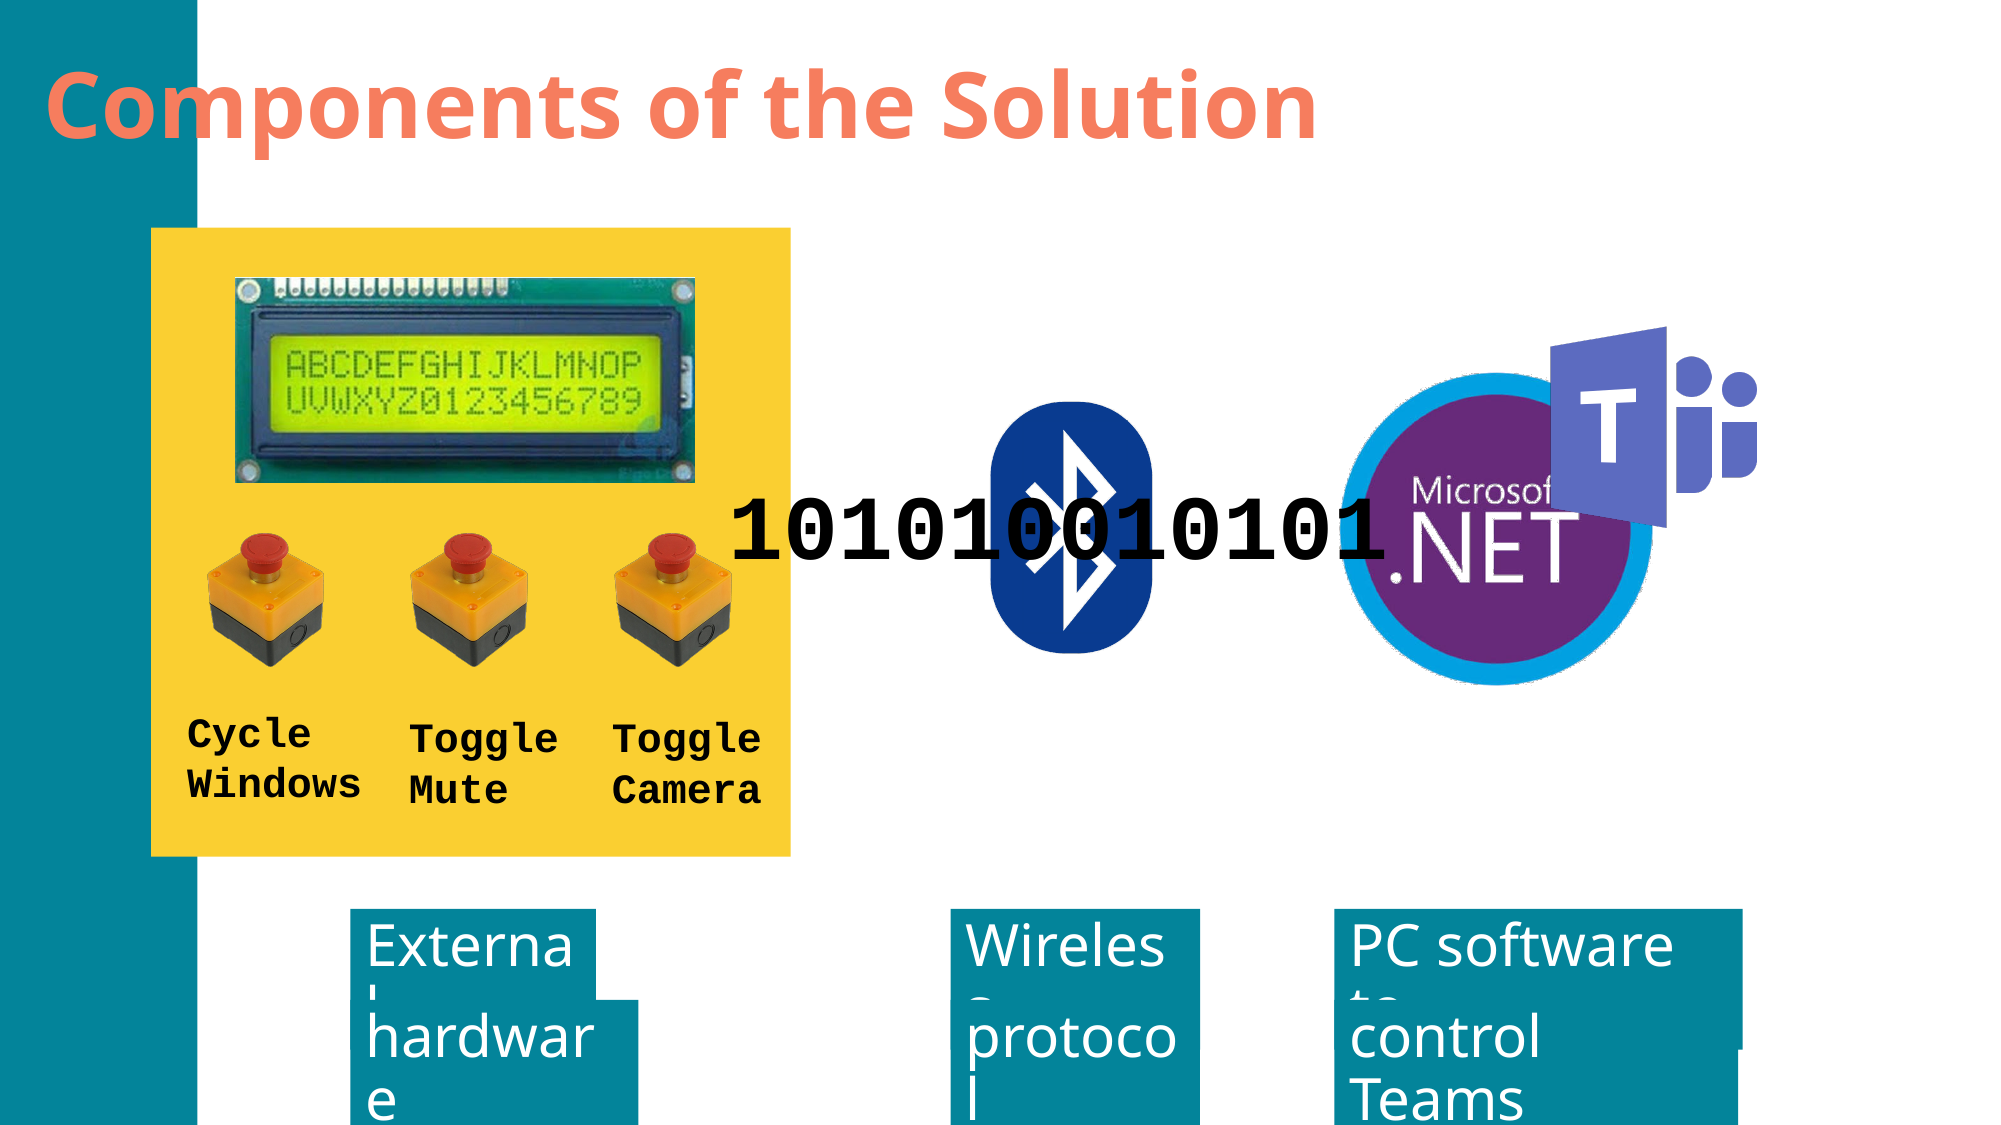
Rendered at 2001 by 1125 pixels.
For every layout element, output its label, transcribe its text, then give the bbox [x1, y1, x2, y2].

text_box Toggle Mute [393, 703, 574, 819]
text_box hardware [350, 999, 639, 1125]
picture [1253, 306, 1772, 712]
text_box 101010010101 [711, 460, 979, 586]
picture [234, 277, 695, 483]
text_box control Teams [1334, 999, 1739, 1125]
text_box Wireless [950, 908, 1201, 1050]
text_box Toggle Camera [597, 703, 777, 819]
text_box 101010010101 [1171, 460, 1253, 586]
text_box protocol [950, 999, 1200, 1125]
text_box External [350, 908, 596, 999]
picture [391, 521, 546, 675]
text_box [150, 227, 792, 858]
title Components of the Solution [28, 0, 1929, 218]
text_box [979, 396, 1171, 663]
picture [188, 521, 342, 675]
text_box Cycle Windows [172, 698, 378, 814]
text_box PC software to [1334, 908, 1743, 1050]
picture [595, 521, 750, 675]
